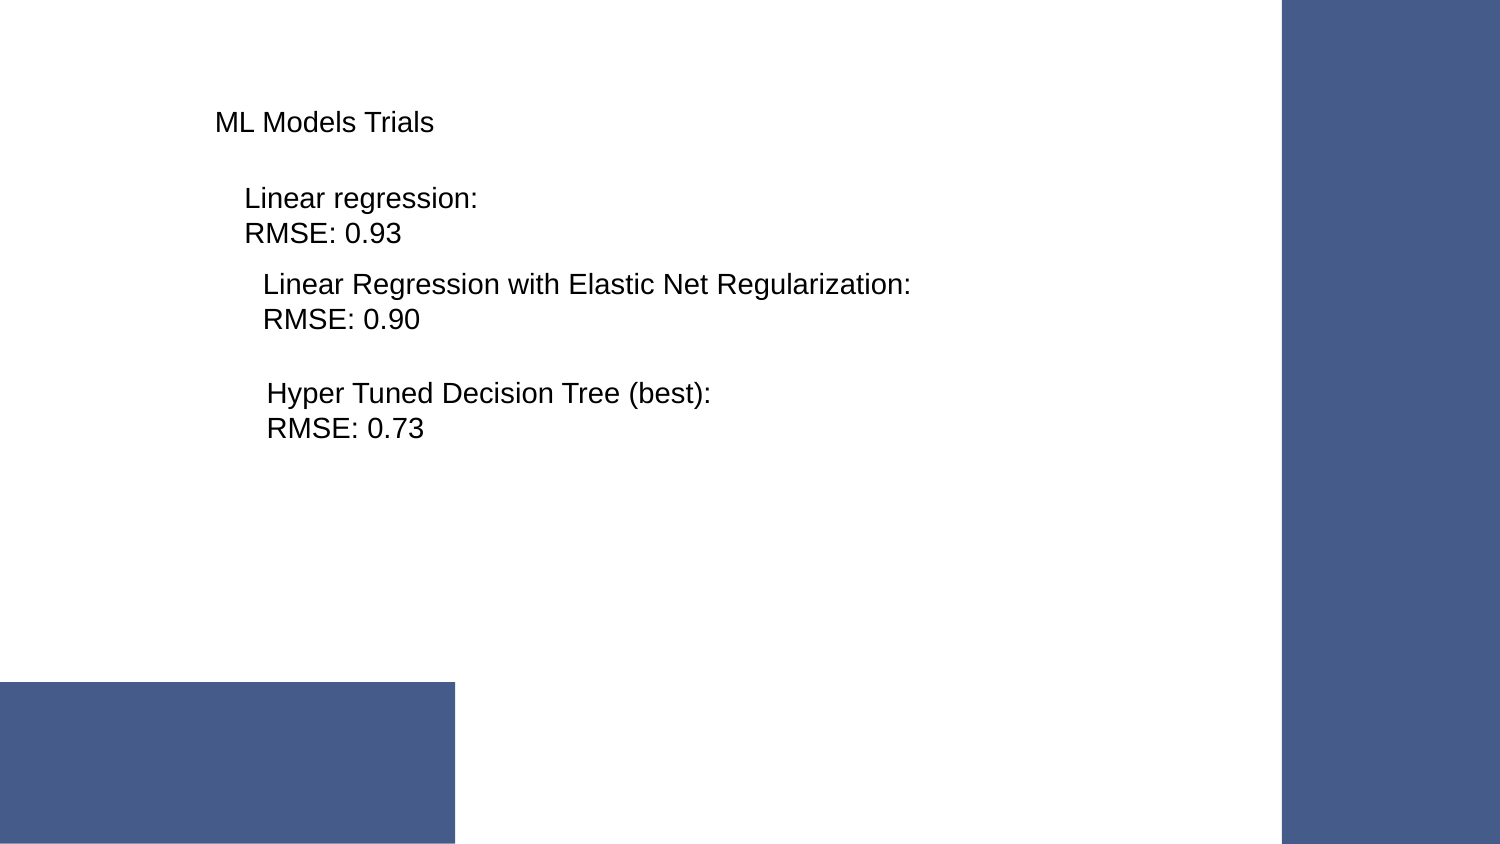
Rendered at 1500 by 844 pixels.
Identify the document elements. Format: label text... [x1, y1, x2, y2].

text_box Linear regression: RMSE: 0.93 [229, 172, 869, 257]
text_box ML Models Trials [200, 96, 723, 146]
text_box [0, 682, 456, 844]
text_box [1281, 0, 1500, 844]
text_box Linear Regression with Elastic Net Regularization: RMSE: 0.90 [248, 258, 1002, 343]
text_box Hyper Tuned Decision Tree (best): RMSE: 0.73 [251, 366, 916, 452]
